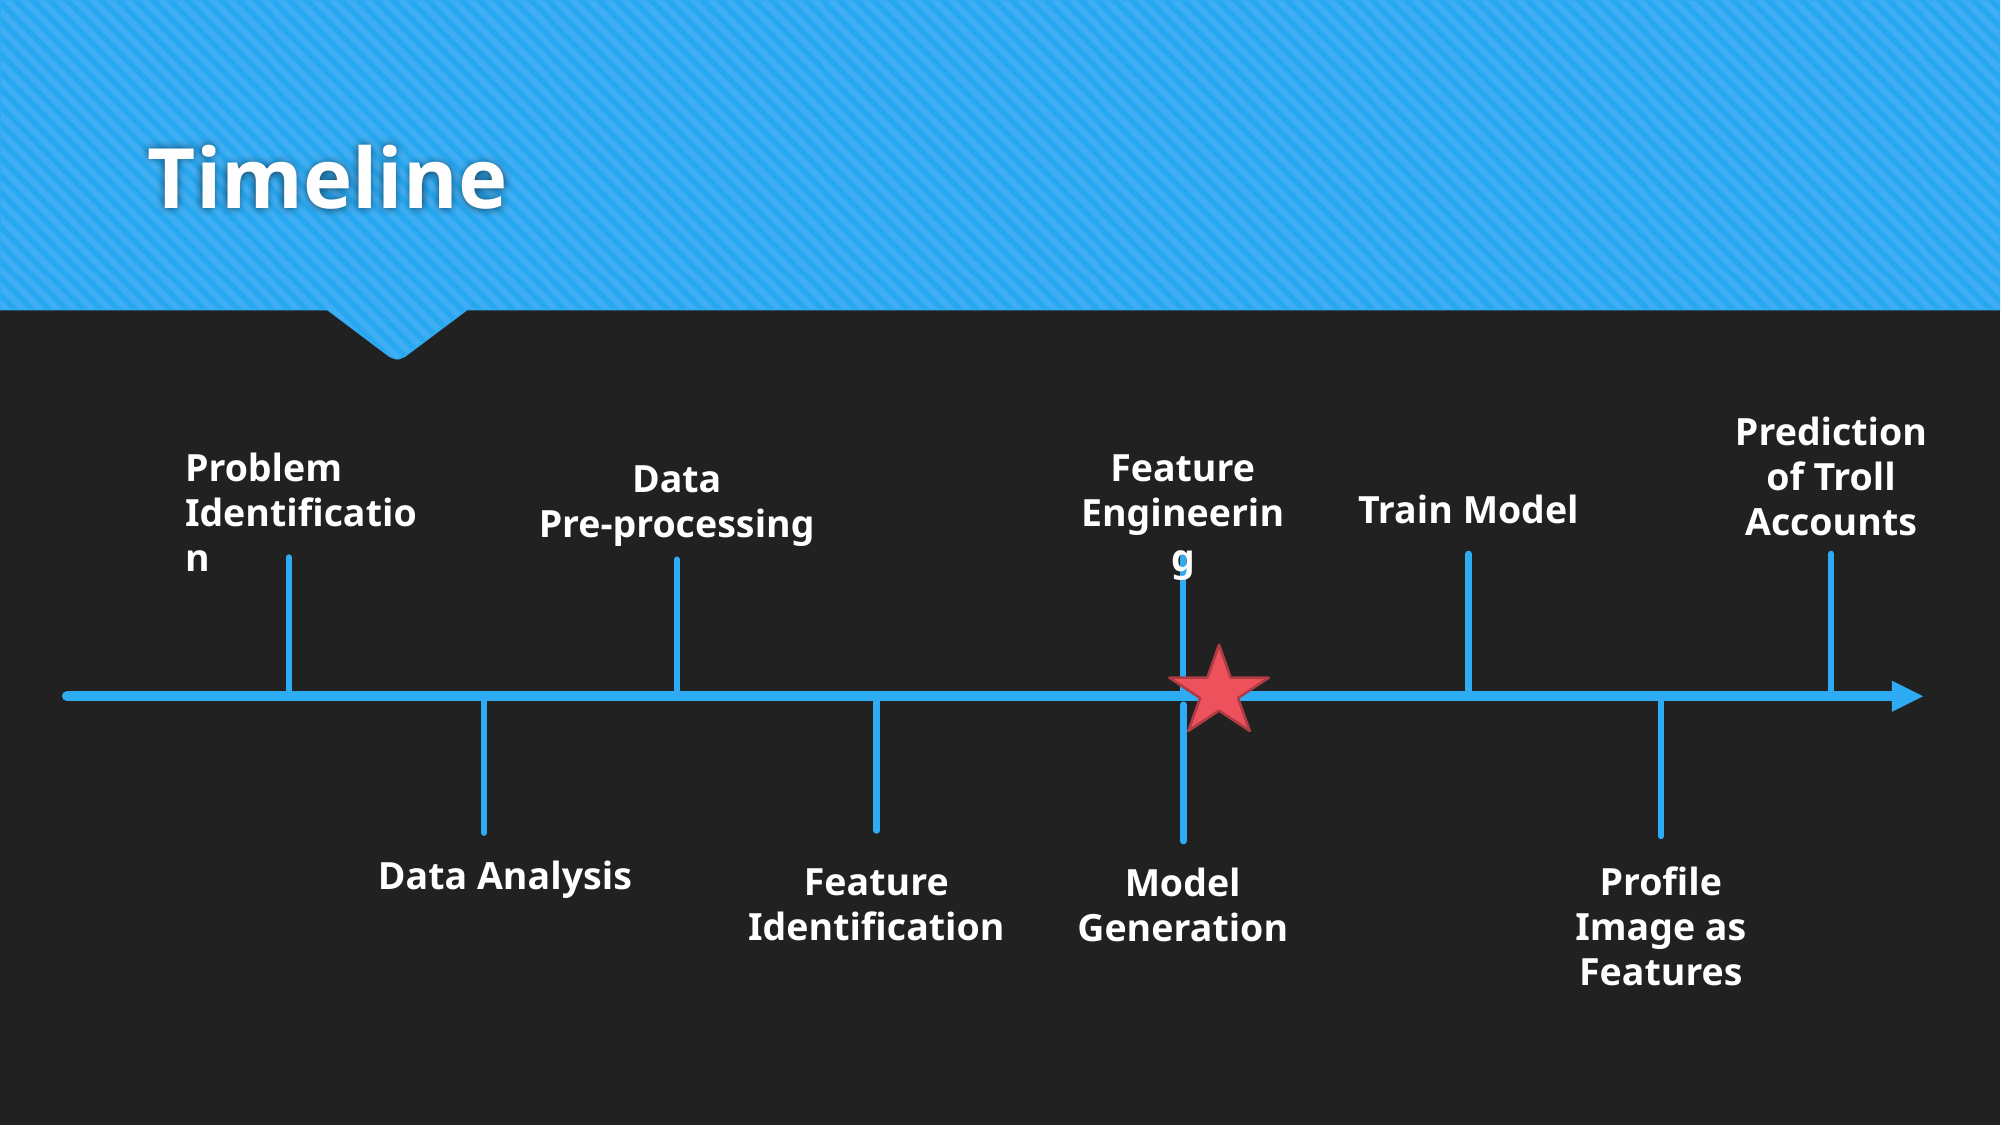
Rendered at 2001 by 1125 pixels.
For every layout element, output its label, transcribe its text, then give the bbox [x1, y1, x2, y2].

text_box Train Model [1341, 478, 1596, 539]
text_box Data Pre-processing [519, 447, 834, 553]
text_box Problem Identification [170, 436, 455, 586]
text_box Prediction of Troll Accounts [1703, 401, 1959, 551]
text_box Feature Identification [719, 850, 1034, 955]
text_box [1184, 643, 1270, 695]
text_box Model Generation [1055, 852, 1310, 957]
text_box Data Analysis [363, 844, 648, 905]
text_box Feature Engineering [1055, 436, 1310, 586]
text_box [1168, 676, 1182, 688]
title Timeline [132, 73, 1868, 233]
text_box [1187, 697, 1252, 733]
text_box Profile Image as Features [1534, 850, 1789, 1000]
